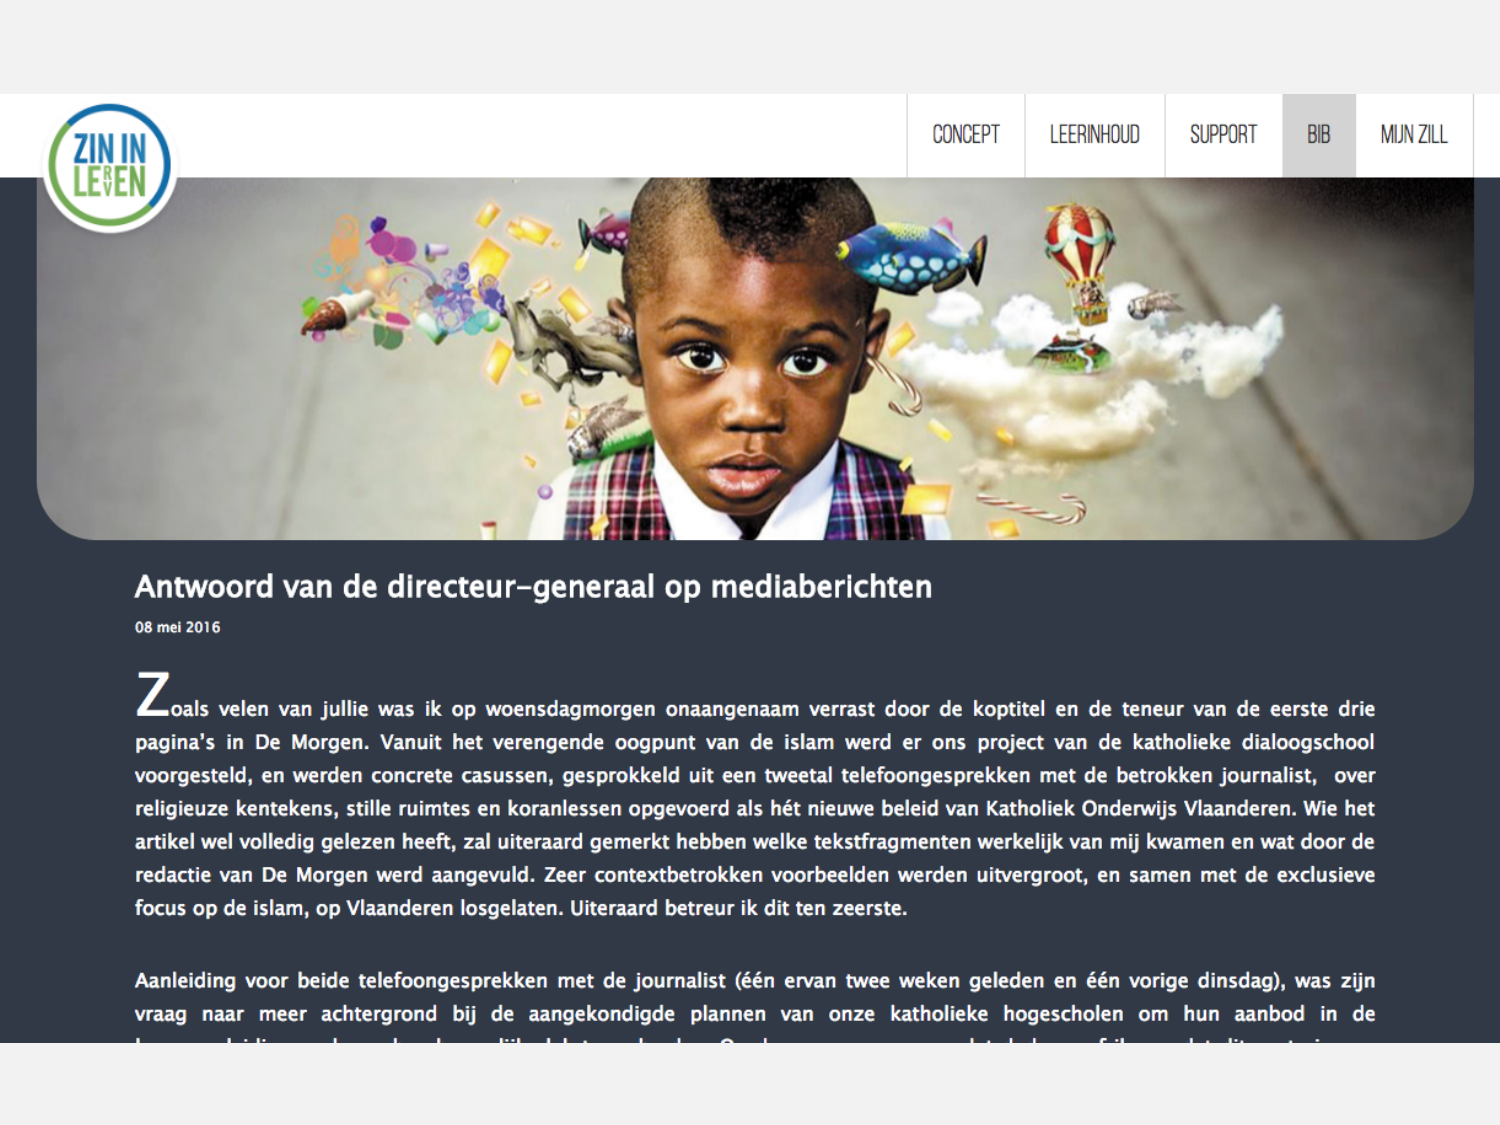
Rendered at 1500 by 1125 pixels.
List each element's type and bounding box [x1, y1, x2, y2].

picture [0, 94, 1500, 1044]
